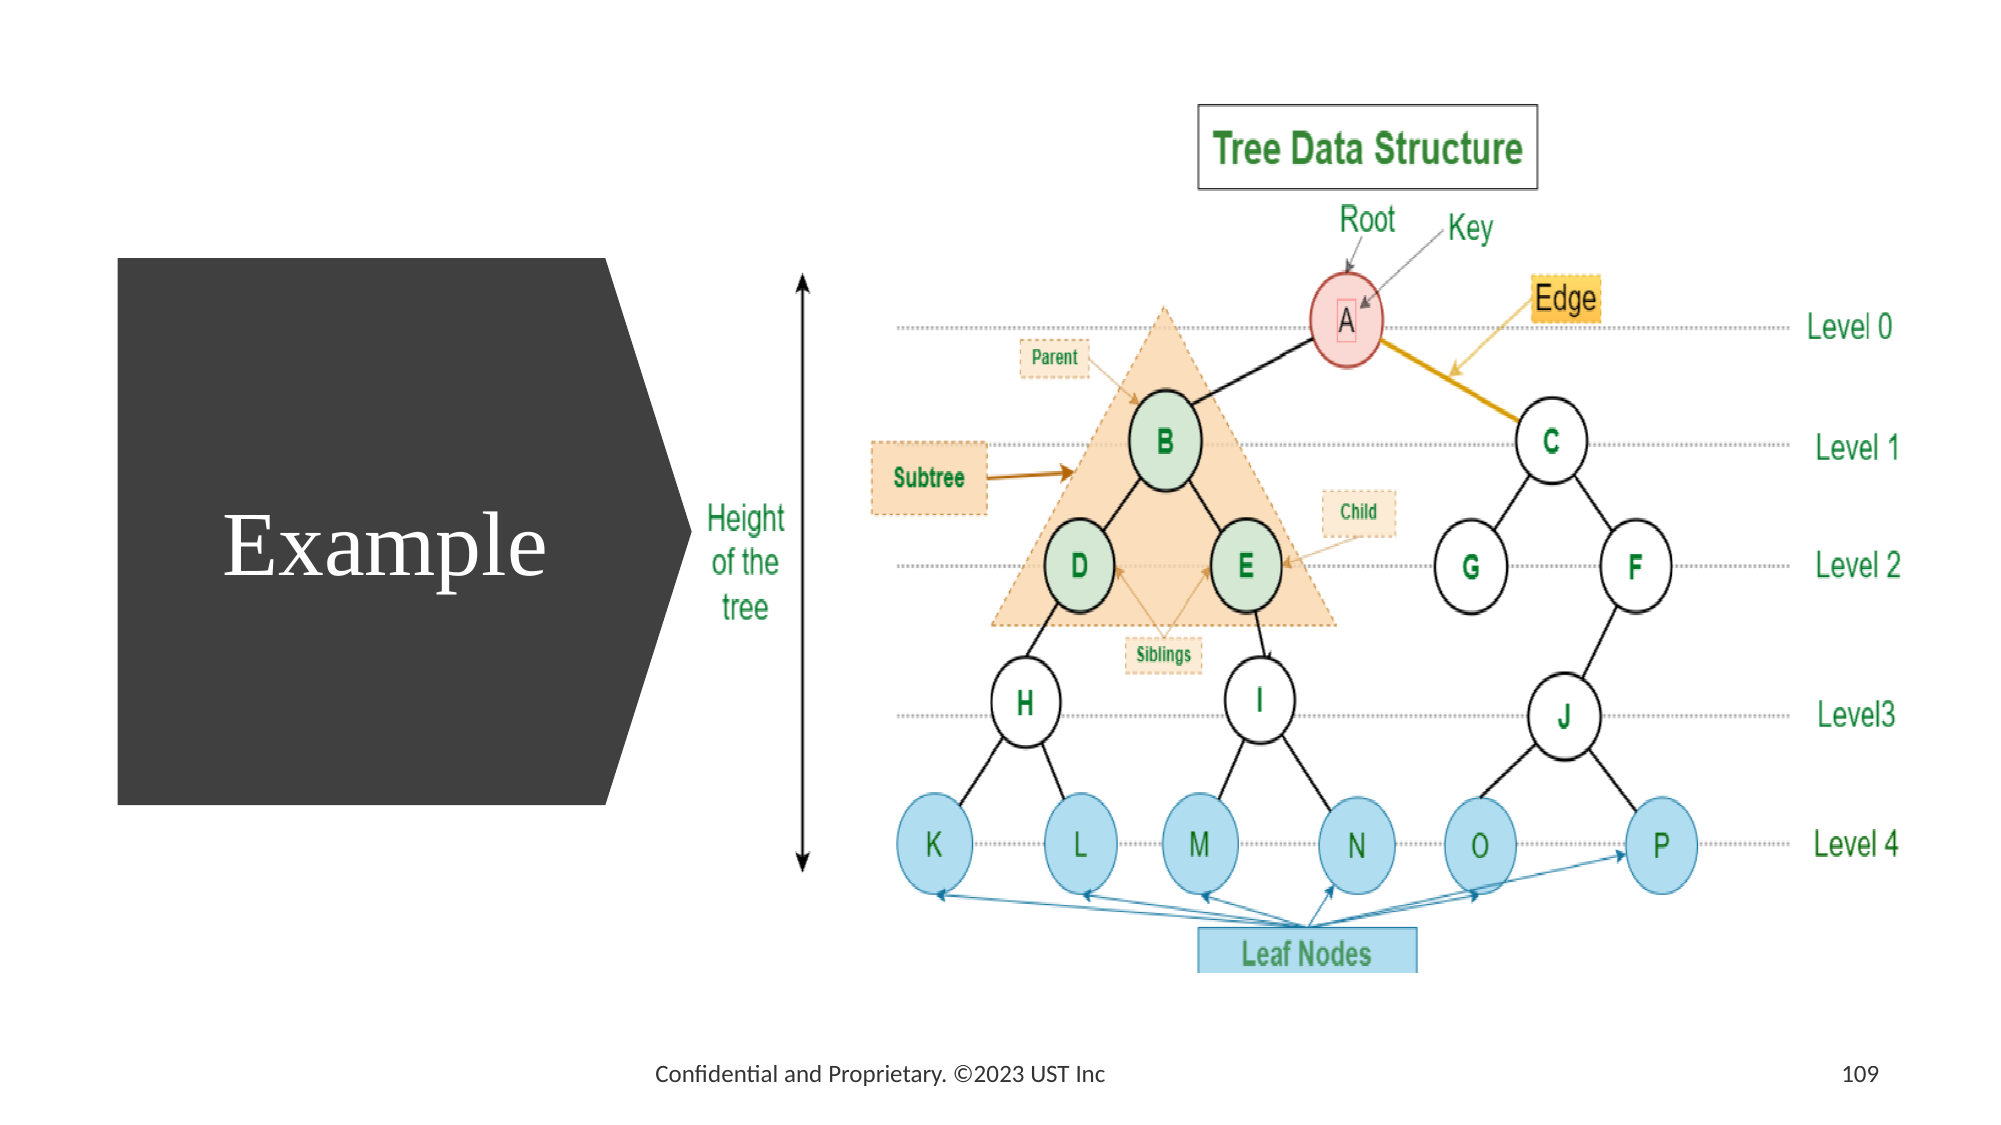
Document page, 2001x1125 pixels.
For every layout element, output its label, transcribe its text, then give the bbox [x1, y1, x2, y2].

text_box [116, 257, 693, 807]
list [698, 92, 1965, 973]
title Example [168, 322, 602, 769]
footer Confidential and Proprietary. ©2023 UST Inc [640, 1042, 1660, 1103]
slide_number 109 [1810, 1042, 1895, 1103]
